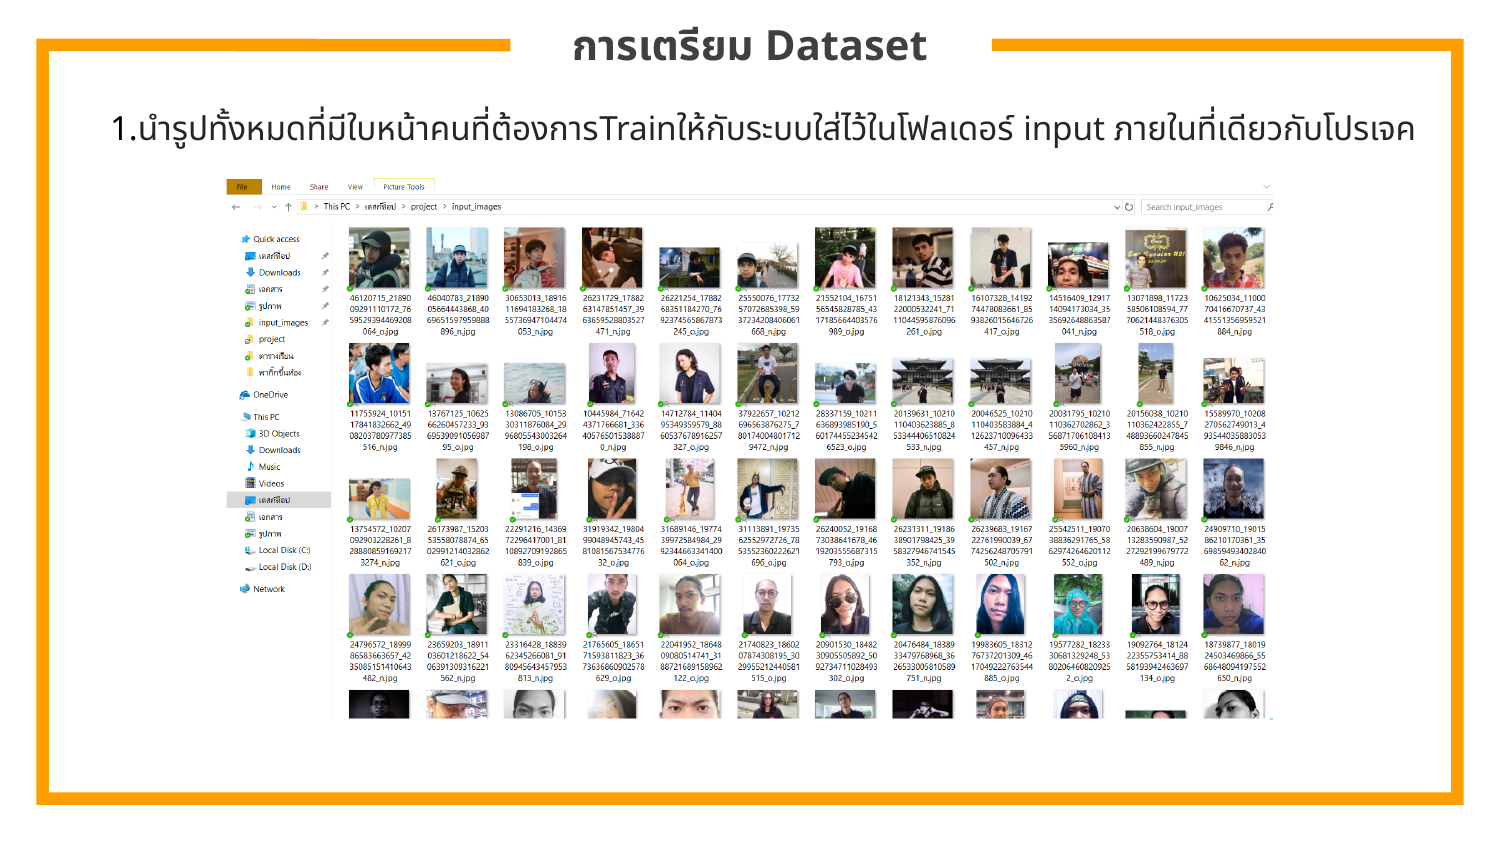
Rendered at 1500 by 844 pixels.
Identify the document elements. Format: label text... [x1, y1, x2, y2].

picture [226, 178, 1274, 720]
text_box 1.นำรูปทั้งหมดที่มีใบหน้าคนที่ต้องการTrainให้กับระบบใส่ไว้ในโฟลเดอร์ input ภายในที่เดียวกับโปรเจค [0, 99, 1446, 155]
title การเตรียม Dataset [531, 3, 969, 99]
